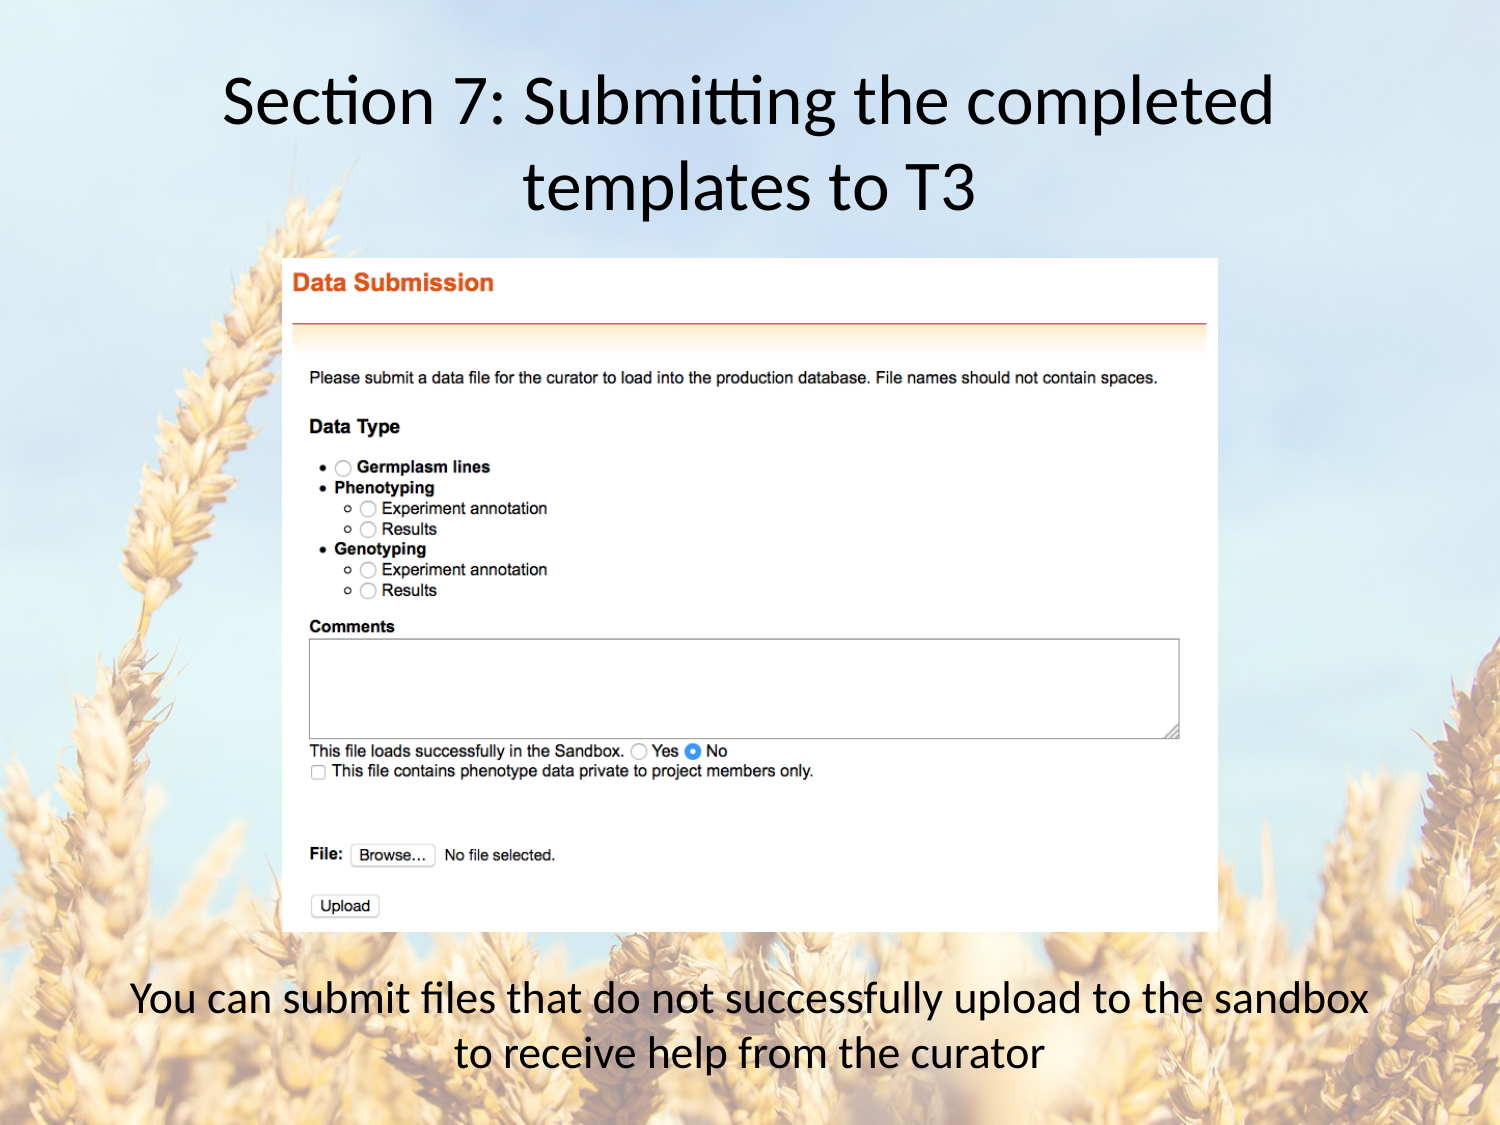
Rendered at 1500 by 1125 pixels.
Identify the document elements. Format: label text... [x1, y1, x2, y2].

text_box You can submit files that do not successfully upload to the sandbox to receive help from the curator [97, 960, 1402, 1108]
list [137, 257, 1363, 933]
title Section 7: Submitting the completed templates to T3 [75, 45, 1425, 233]
